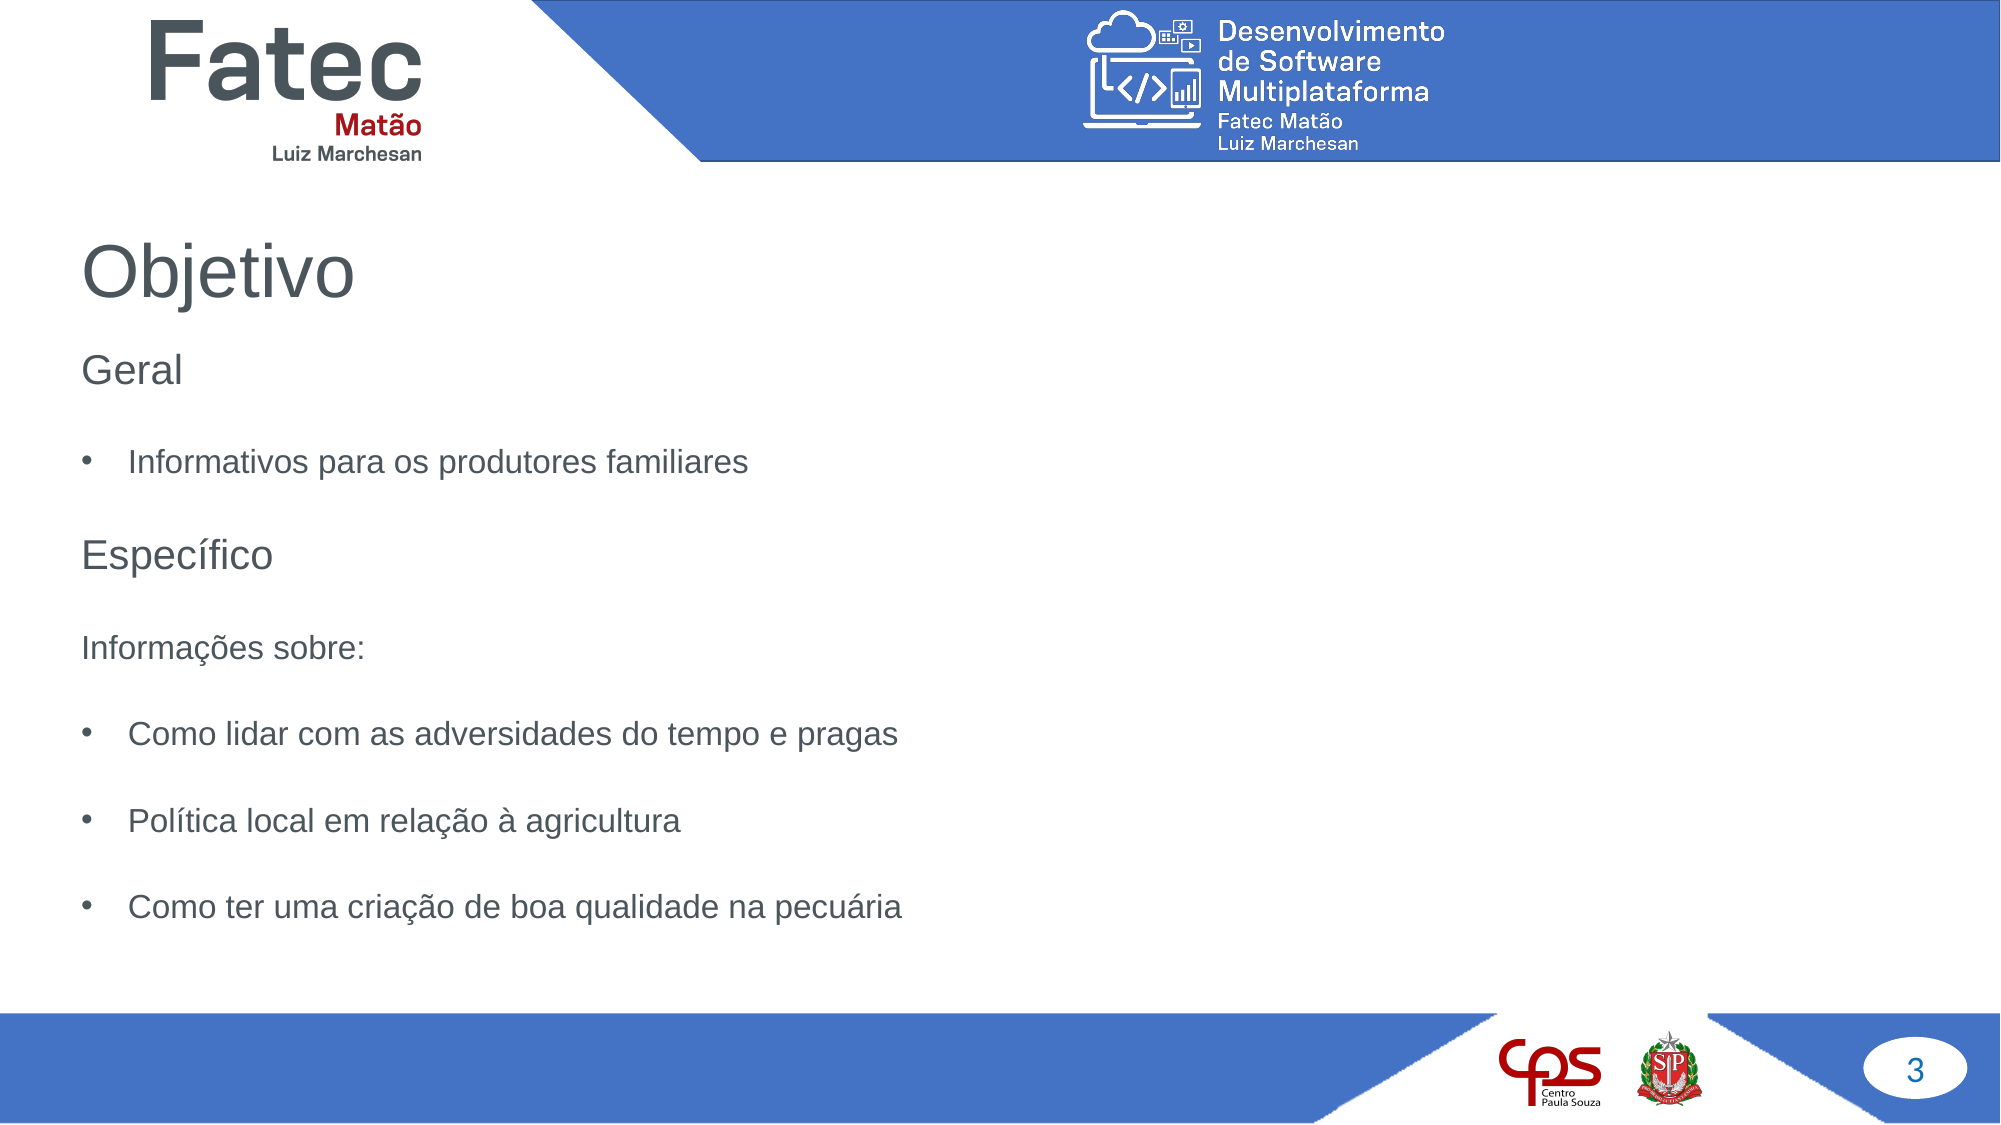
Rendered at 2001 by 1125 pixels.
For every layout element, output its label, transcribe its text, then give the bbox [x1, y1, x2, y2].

text_box Objetivo [66, 215, 754, 321]
text_box Como ter uma criação de boa qualidade na pecuária [66, 877, 1160, 933]
text_box Específico [66, 520, 415, 585]
text_box Como lidar com as adversidades do tempo e pragas [66, 704, 947, 760]
text_box Informativos para os produtores familiares [66, 432, 947, 488]
picture [0, 1012, 2000, 1125]
picture [1083, 10, 1444, 150]
slide_number 3 [1864, 1038, 1967, 1098]
text_box Informações sobre: [66, 618, 587, 674]
text_box Política local em relação à agricultura [66, 791, 947, 846]
picture [151, 20, 421, 161]
text_box Geral [66, 335, 299, 401]
